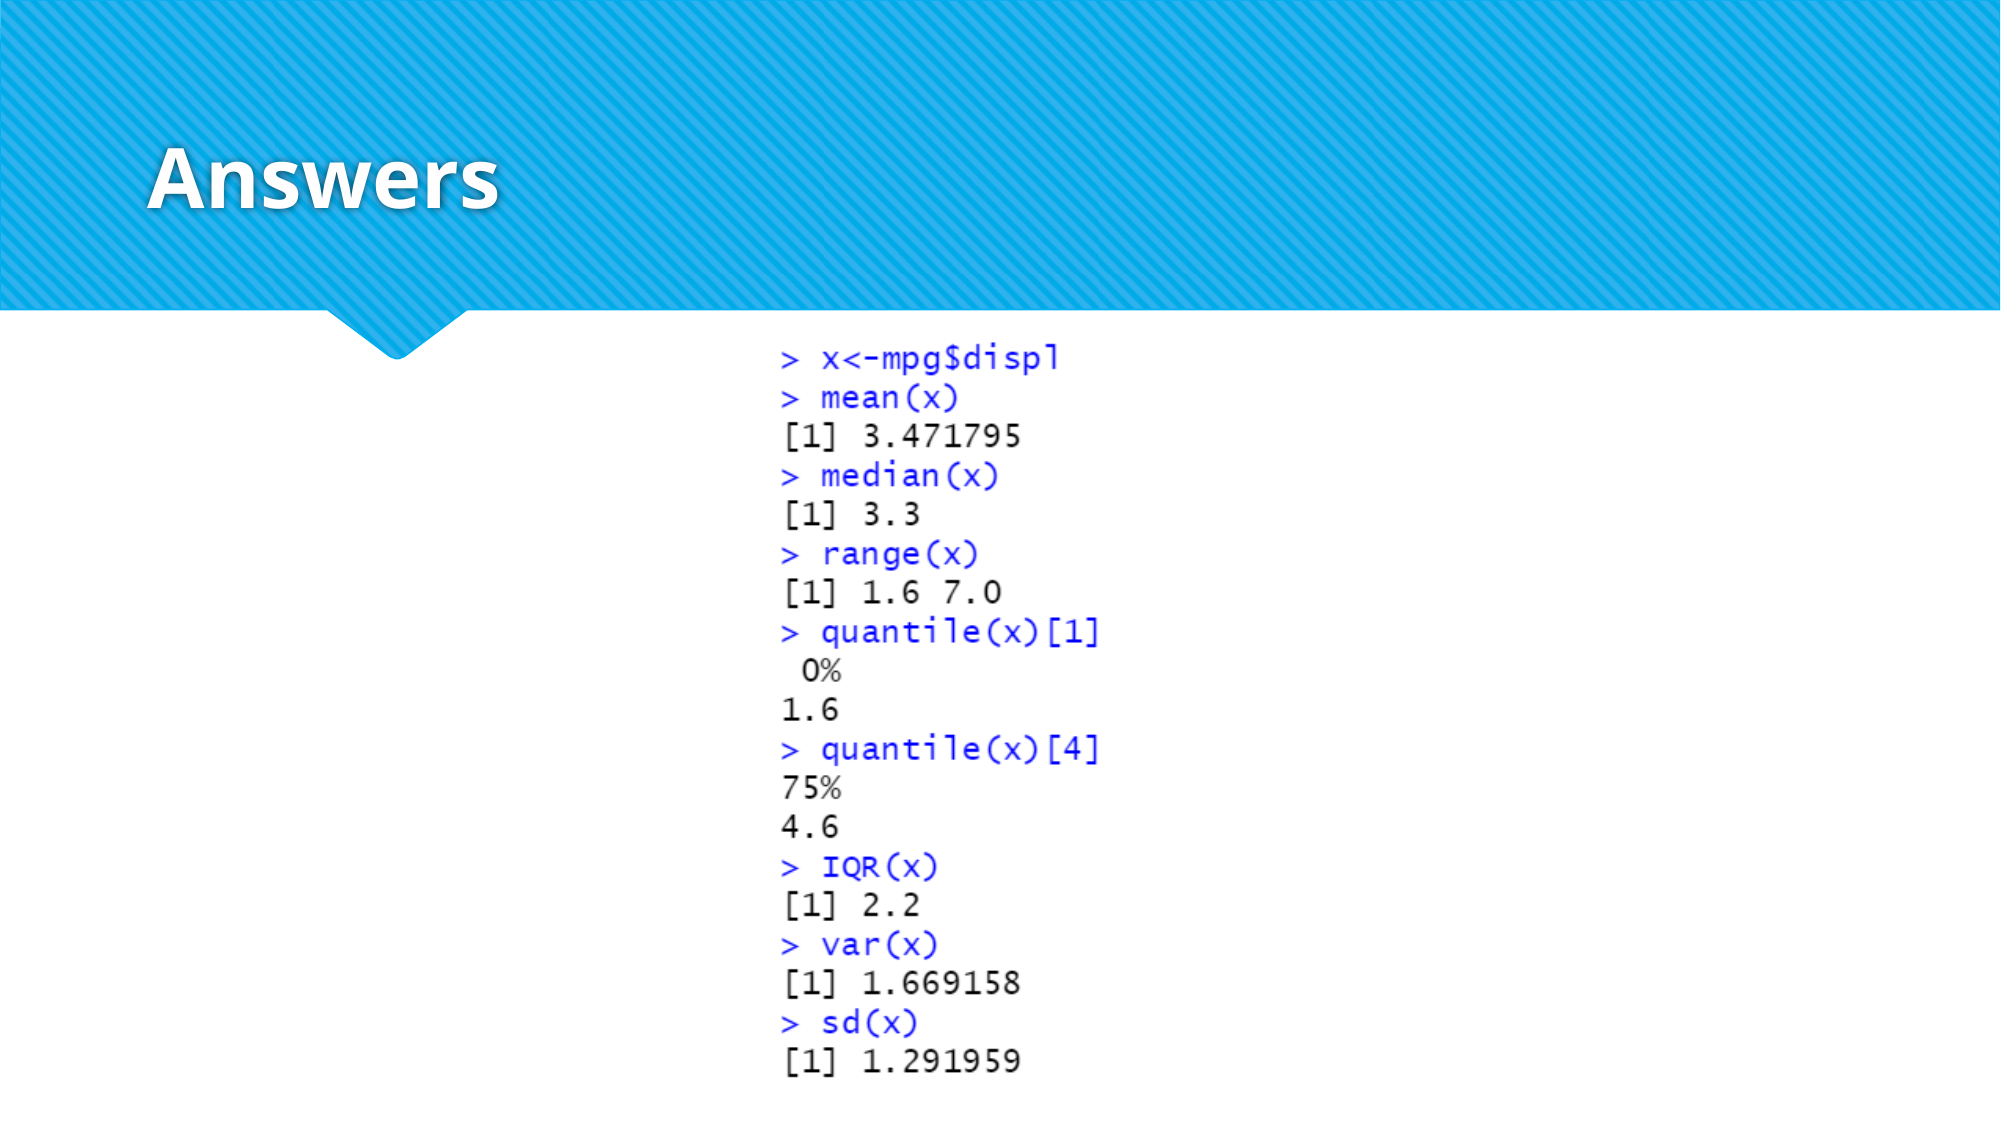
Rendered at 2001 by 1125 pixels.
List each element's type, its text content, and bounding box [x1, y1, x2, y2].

picture [774, 337, 1099, 1082]
title Answers [132, 73, 1868, 233]
